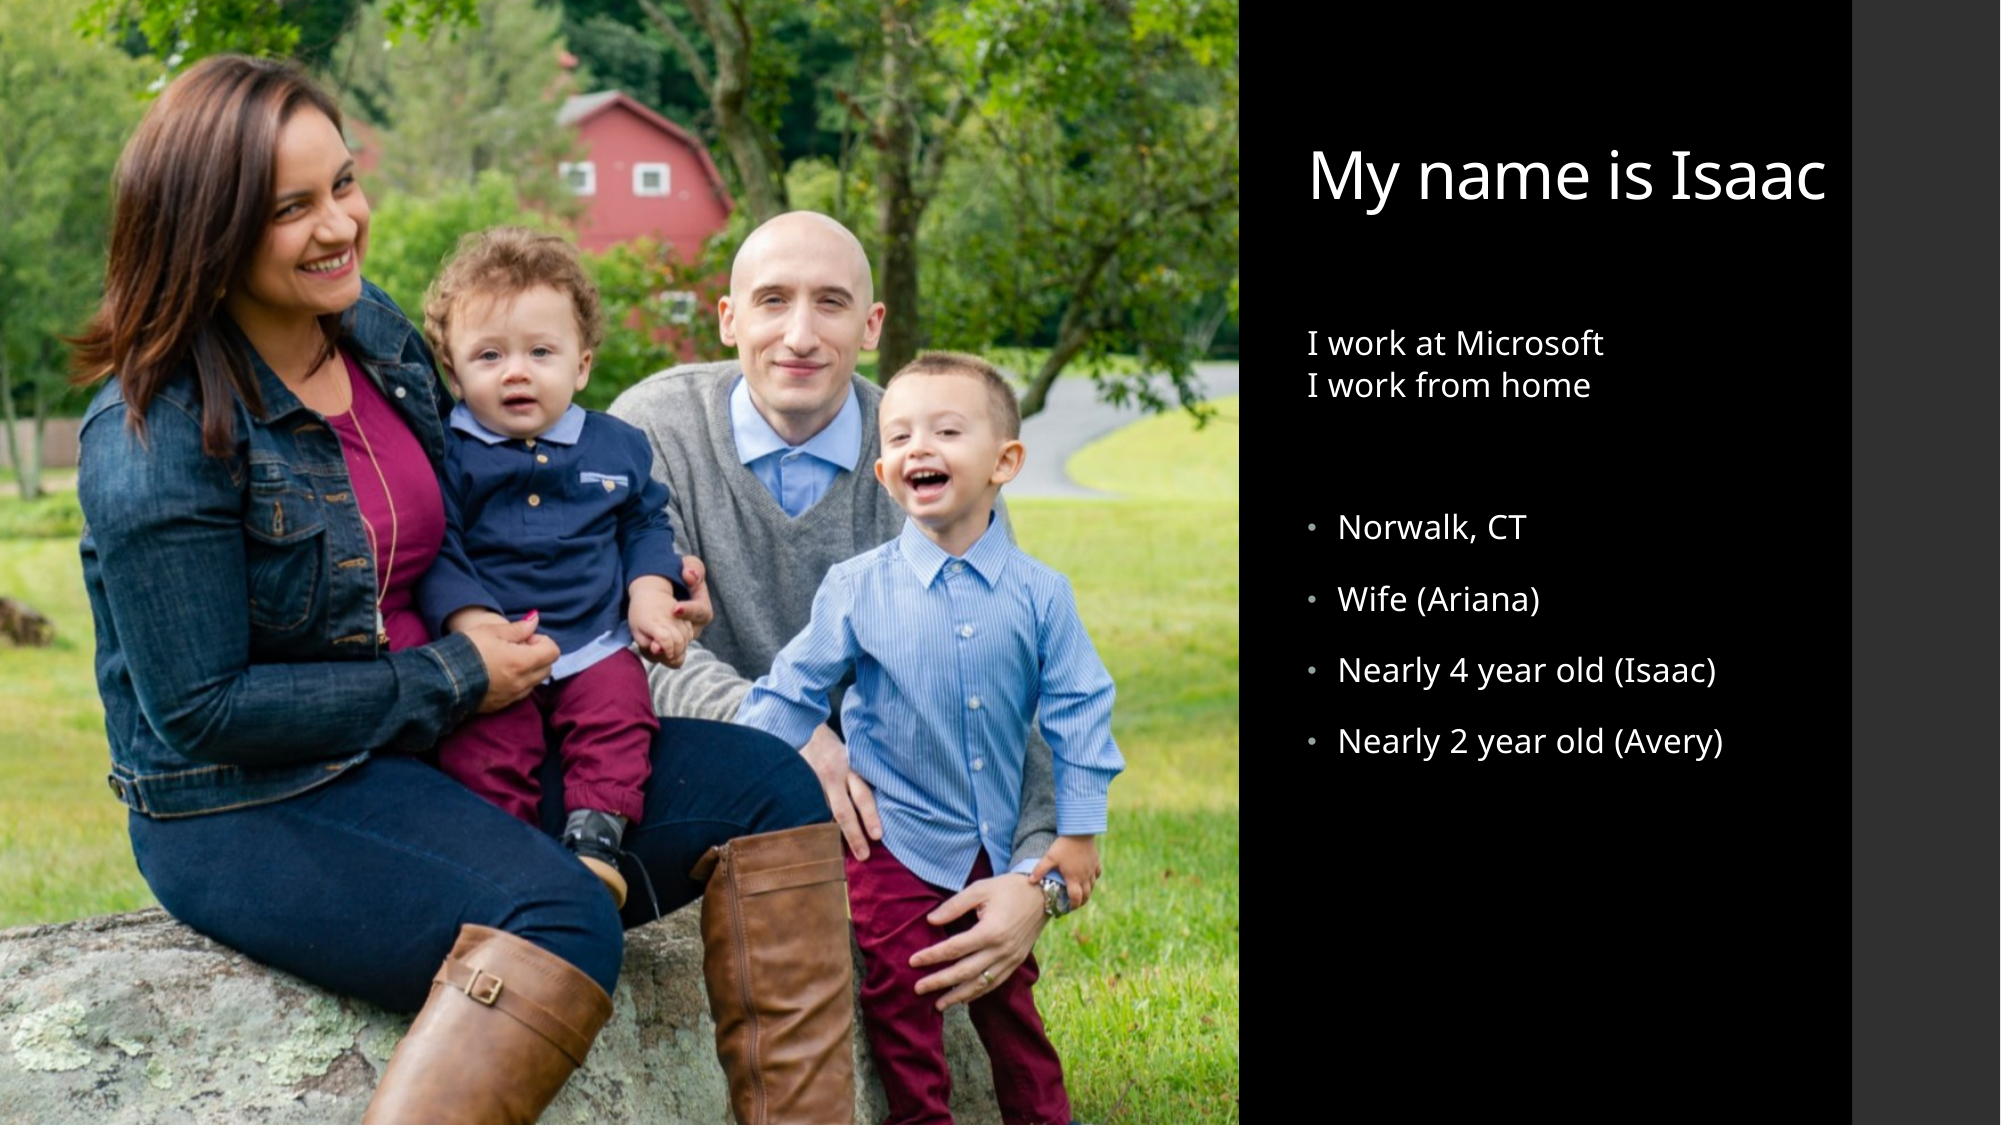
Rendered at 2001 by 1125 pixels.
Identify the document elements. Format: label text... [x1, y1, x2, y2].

text_box [1851, 0, 2000, 1125]
title My name is Isaac [1292, 104, 1847, 222]
list I work at Microsoft I work from home Norwalk, CT Wife (Ariana) Nearly 4 year old (Isaac) Nearly 2 year old (Avery) [1292, 317, 1797, 1014]
picture [0, 0, 1240, 1125]
